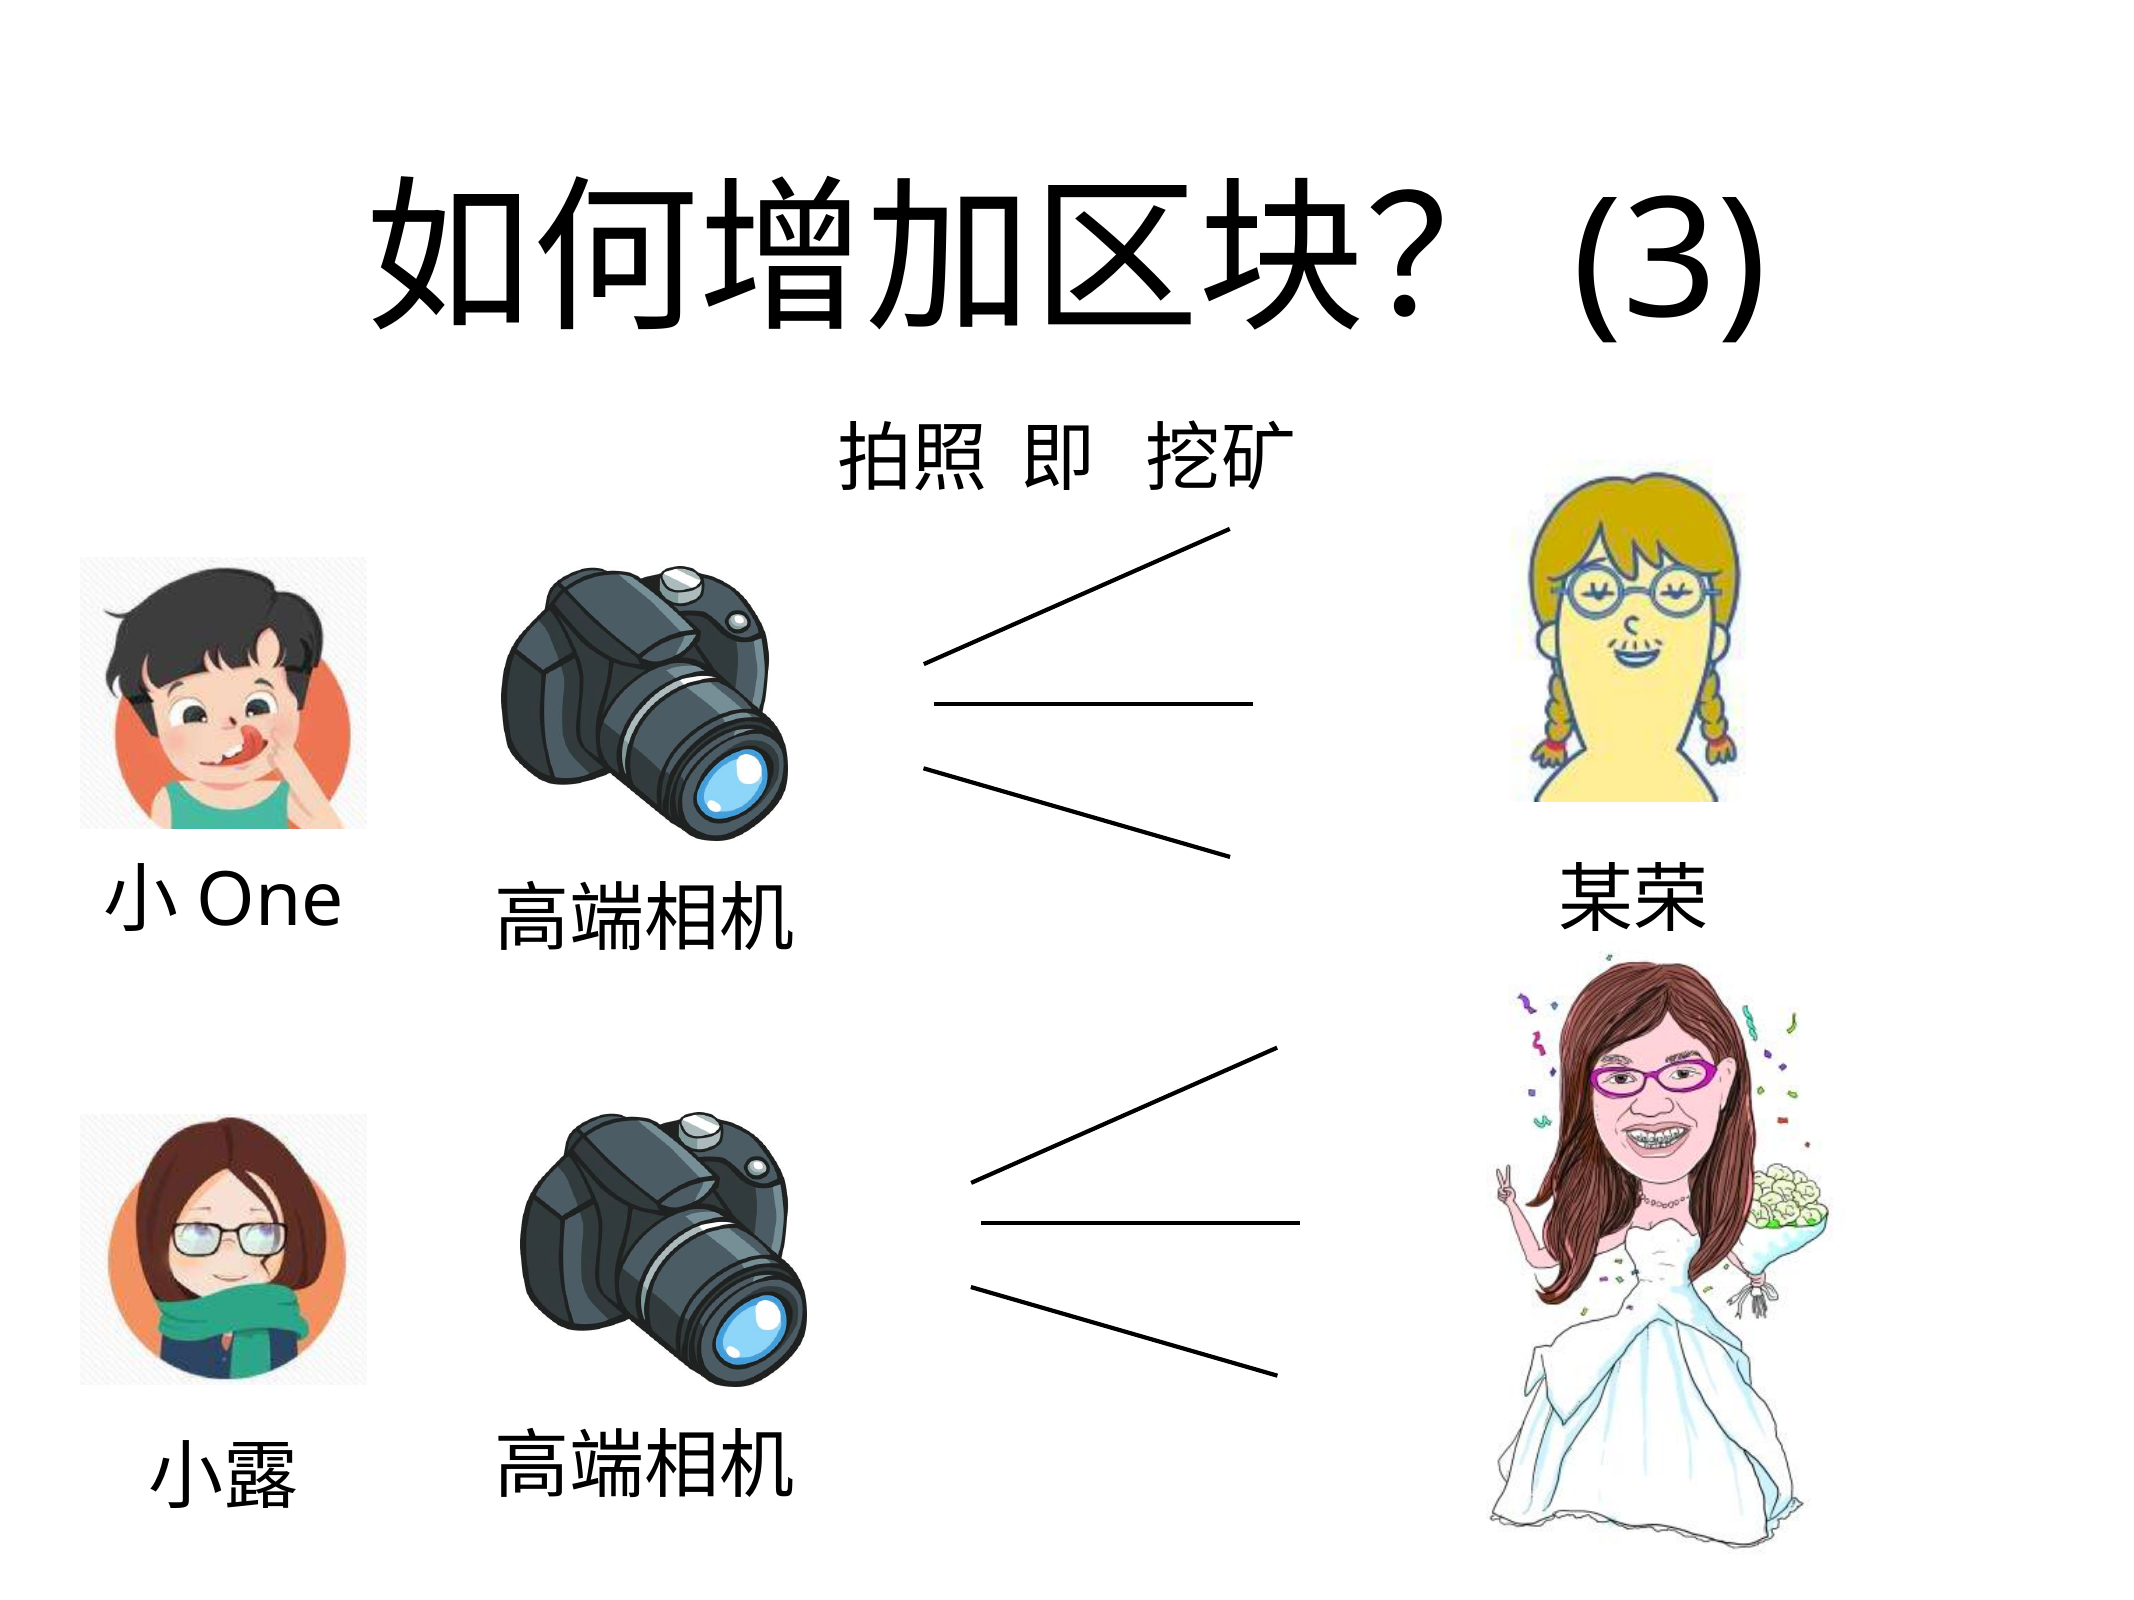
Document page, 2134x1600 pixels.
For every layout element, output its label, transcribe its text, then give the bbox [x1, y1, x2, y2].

text_box 高端相机 [486, 1408, 803, 1515]
text_box 高端相机 [486, 861, 803, 968]
text_box 拍照 即 挖矿 [828, 400, 1305, 508]
text_box 小露 [140, 1419, 307, 1527]
picture [1445, 426, 1821, 803]
picture [80, 557, 367, 829]
text_box 某荣 [1549, 842, 1717, 932]
text_box 小One [95, 842, 352, 950]
title 如何增加区块？(3) [155, 72, 1978, 428]
picture [501, 566, 788, 842]
picture [1441, 939, 1862, 1559]
picture [80, 1113, 367, 1385]
picture [520, 1111, 807, 1387]
